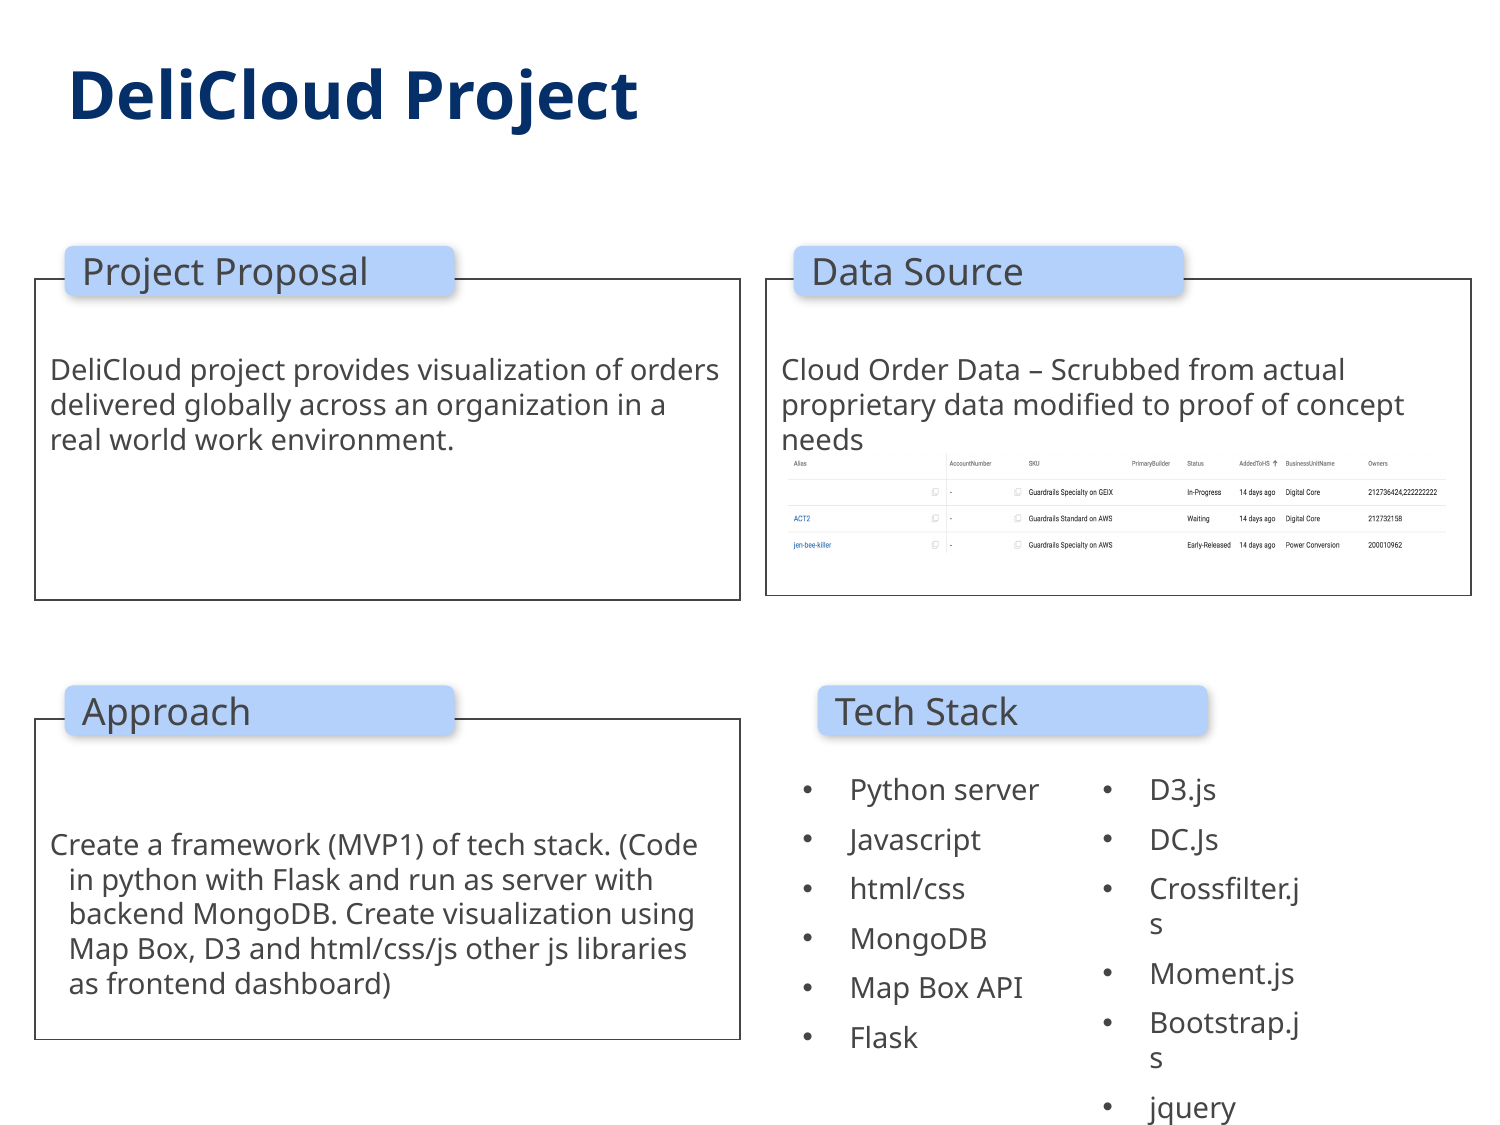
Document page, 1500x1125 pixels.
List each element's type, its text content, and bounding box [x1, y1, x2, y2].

text_box Data Source [793, 245, 1184, 296]
picture [787, 453, 1446, 553]
text_box Create a framework (MVP1) of tech stack. (Code in python with Flask and run as server with backend MongoDB. Create visualization using Map Box, D3 and html/css/js other js libraries as frontend dashboard) [34, 718, 740, 1040]
text_box Tech Stack [817, 685, 1208, 736]
text_box D3.js DC.Js Crossfilter.js Moment.js Bootstrap.js jquery [1087, 749, 1328, 1040]
text_box Python server Javascript html/css MongoDB Map Box API Flask [788, 749, 1067, 1040]
title DeliCloud Project [67, 61, 1431, 242]
text_box Project Proposal [64, 245, 455, 296]
text_box DeliCloud project provides visualization of orders delivered globally across an organization in a real world work environment. [34, 279, 740, 600]
text_box Approach [64, 685, 455, 736]
text_box Cloud Order Data – Scrubbed from actual proprietary data modified to proof of concept needs [766, 279, 1472, 596]
